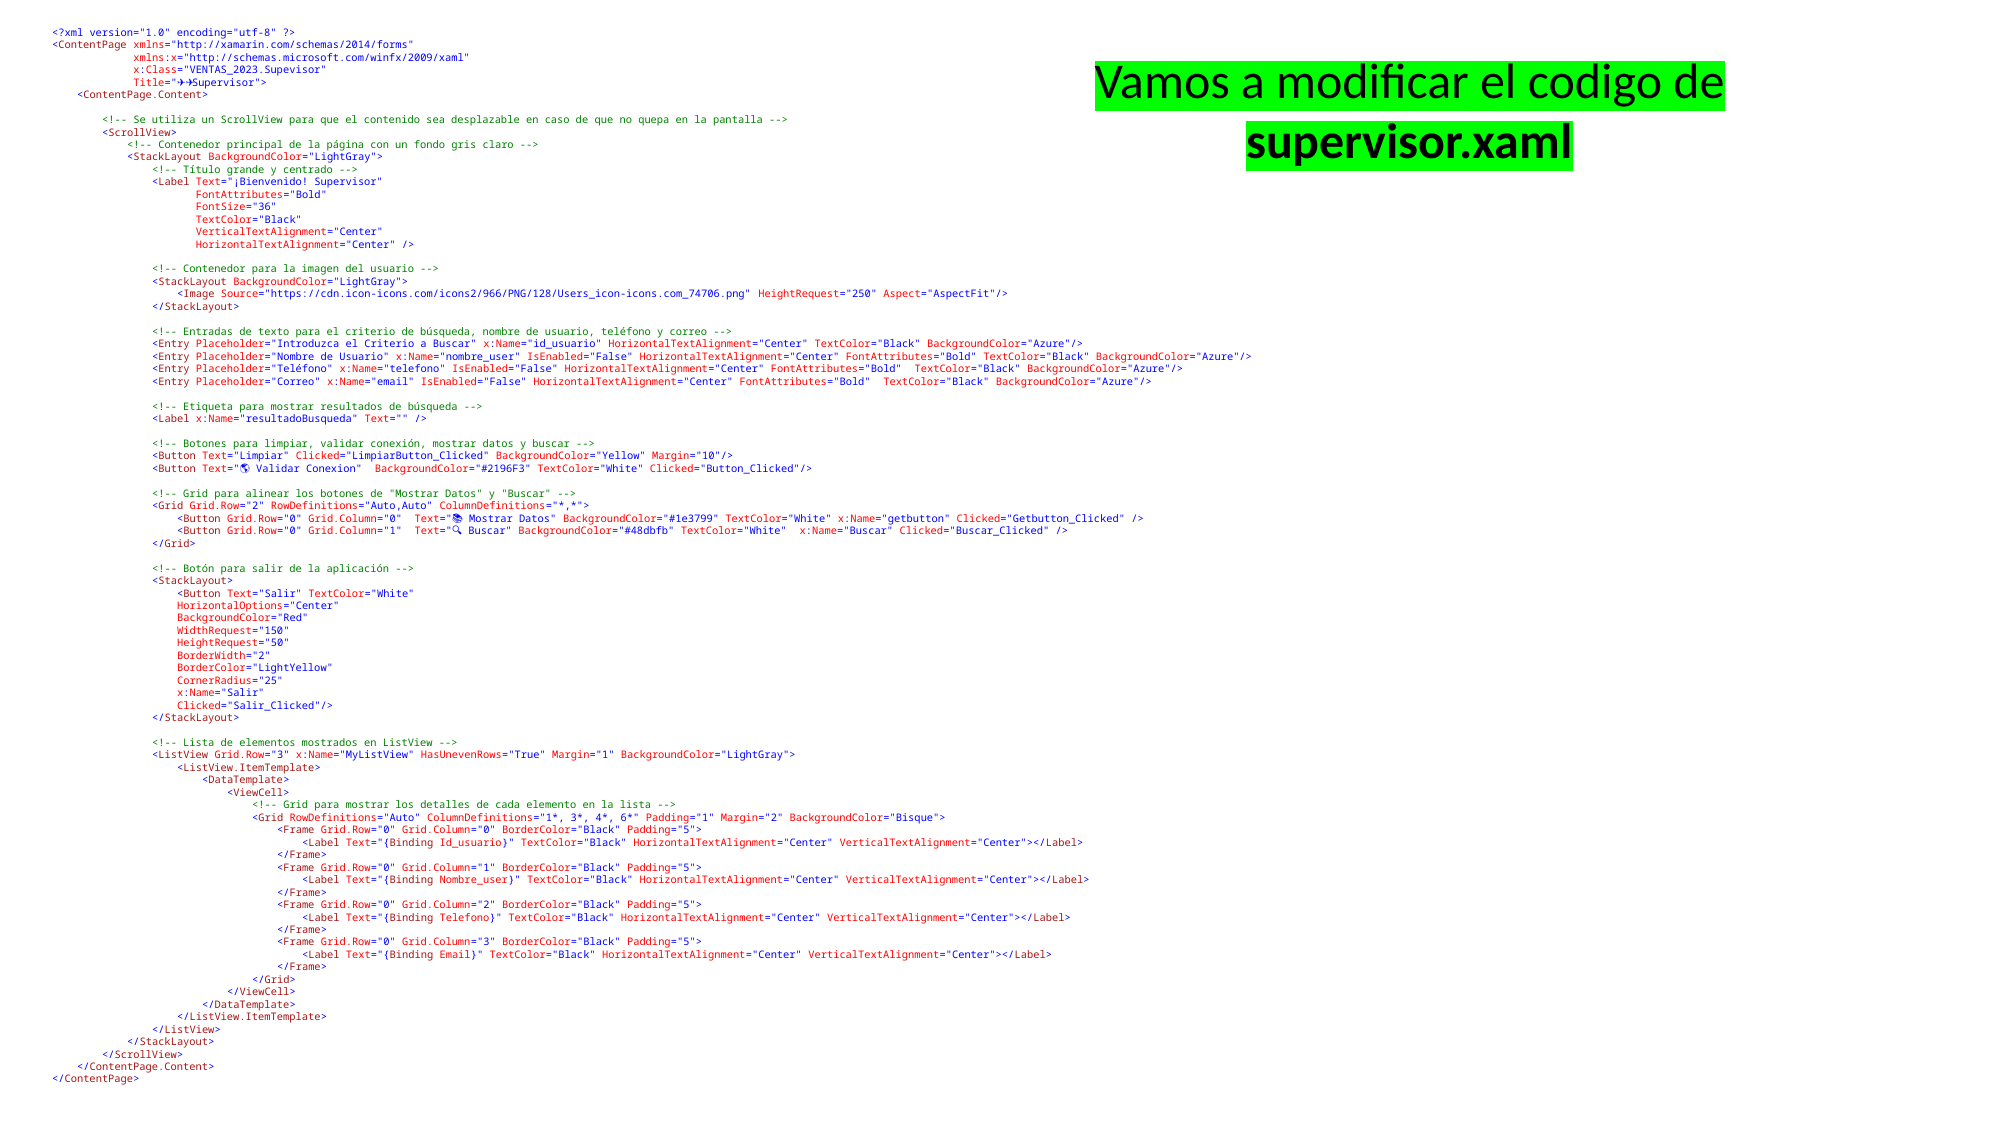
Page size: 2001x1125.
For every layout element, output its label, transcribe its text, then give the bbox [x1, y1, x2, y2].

text_box Vamos a modificar el codigo de supervisor.xaml [915, 40, 1904, 176]
text_box <?xml version="1.0" encoding="utf-8" ?> <ContentPage xmlns="http://xamarin.com/schemas/2014/forms" xmlns:x="http://schemas.microsoft.com/winfx/2009/xaml" x:Class="VENTAS_2023.Supevisor" Title="👨‍✈️ Supervisor"> <ContentPage.Content> <!-- Se utiliza un ScrollView para que el contenido sea desplazable en caso de que no quepa en la pantalla --> <ScrollView> <!-- Contenedor principal de la página con un fondo gris claro --> <StackLayout BackgroundColor="LightGray"> <!-- Título grande y centrado --> <Label Text="¡Bienvenido! Supervisor" FontAttributes="Bold" FontSize="36" TextColor="Black" VerticalTextAlignment="Center" HorizontalTextAlignment="Center" /> <!-- Contenedor para la imagen del usuario --> <StackLayout BackgroundColor="LightGray"> <Image Source="https://cdn.icon-icons.com/icons2/966/PNG/128/Users_icon-icons.com_74706.png" HeightRequest="250" Aspect="AspectFit"/> </StackLayout> <!-- Entradas de texto para el criterio de búsqueda, nombre de usuario, teléfono y correo --> <Entry Placeholder="Introduzca el Criterio a Buscar" x:Name="id_usuario" HorizontalTextAlignment="Center" TextColor="Black" BackgroundColor="Azure"/> <Entry Placeholder="Nombre de Usuario" x:Name="nombre_user" IsEnabled="False" HorizontalTextAlignment="Center" FontAttributes="Bold" TextColor="Black" BackgroundColor="Azure"/> <Entry Placeholder="Teléfono" x:Name="telefono" IsEnabled="False" HorizontalTextAlignment="Center" FontAttributes="Bold" TextColor="Black" BackgroundColor="Azure"/> <Entry Placeholder="Correo" x:Name="email" IsEnabled="False" HorizontalTextAlignment="Center" FontAttributes="Bold" TextColor="Black" BackgroundColor="Azure"/> <!-- Etiqueta para mostrar resultados de búsqueda --> <Label x:Name="resultadoBusqueda" Text="" /> <!-- Botones para limpiar, validar conexión, mostrar datos y buscar --> <Button Text="Limpiar" Clicked="LimpiarButton_Clicked" BackgroundColor="Yellow" Margin="10"/> <Button Text="🌎 Validar Conexion" BackgroundColor="#2196F3" TextColor="White" Clicked="Button_Clicked"/> <!-- Grid para alinear los botones de "Mostrar Datos" y "Buscar" --> <Grid Grid.Row="2" RowDefinitions="Auto,Auto" ColumnDefinitions="*,*"> <Button Grid.Row="0" Grid.Column="0" Text="📚 Mostrar Datos" BackgroundColor="#1e3799" TextColor="White" x:Name="getbutton" Clicked="Getbutton_Clicked" /> <Button Grid.Row="0" Grid.Column="1" Text="🔍 Buscar" BackgroundColor="#48dbfb" TextColor="White" x:Name="Buscar" Clicked="Buscar_Clicked" /> </Grid> <!-- Botón para salir de la aplicación --> <StackLayout> <Button Text="Salir" TextColor="White" HorizontalOptions="Center" BackgroundColor="Red" WidthRequest="150" HeightRequest="50" BorderWidth="2" BorderColor="LightYellow" CornerRadius="25" x:Name="Salir" Clicked="Salir_Clicked"/> </StackLayout> <!-- Lista de elementos mostrados en ListView --> <ListView Grid.Row="3" x:Name="MyListView" HasUnevenRows="True" Margin="1" BackgroundColor="LightGray"> <ListView.ItemTemplate> <DataTemplate> <ViewCell> <!-- Grid para mostrar los detalles de cada elemento en la lista --> <Grid RowDefinitions="Auto" ColumnDefinitions="1*, 3*, 4*, 6*" Padding="1" Margin="2" BackgroundColor="Bisque"> <Frame Grid.Row="0" Grid.Column="0" BorderColor="Black" Padding="5"> <Label Text="{Binding Id_usuario}" TextColor="Black" HorizontalTextAlignment="Center" VerticalTextAlignment="Center"></Label> </Frame> <Frame Grid.Row="0" Grid.Column="1" BorderColor="Black" Padding="5"> <Label Text="{Binding Nombre_user}" TextColor="Black" HorizontalTextAlignment="Center" VerticalTextAlignment="Center"></Label> </Frame> <Frame Grid.Row="0" Grid.Column="2" BorderColor="Black" Padding="5"> <Label Text="{Binding Telefono}" TextColor="Black" HorizontalTextAlignment="Center" VerticalTextAlignment="Center"></Label> </Frame> <Frame Grid.Row="0" Grid.Column="3" BorderColor="Black" Padding="5"> <Label Text="{Binding Email}" TextColor="Black" HorizontalTextAlignment="Center" VerticalTextAlignment="Center"></Label> </Frame> </Grid> </ViewCell> </DataTemplate> </ListView.ItemTemplate> </ListView> </StackLayout> </ScrollView> </ContentPage.Content> </ContentPage> [37, 18, 1963, 1093]
